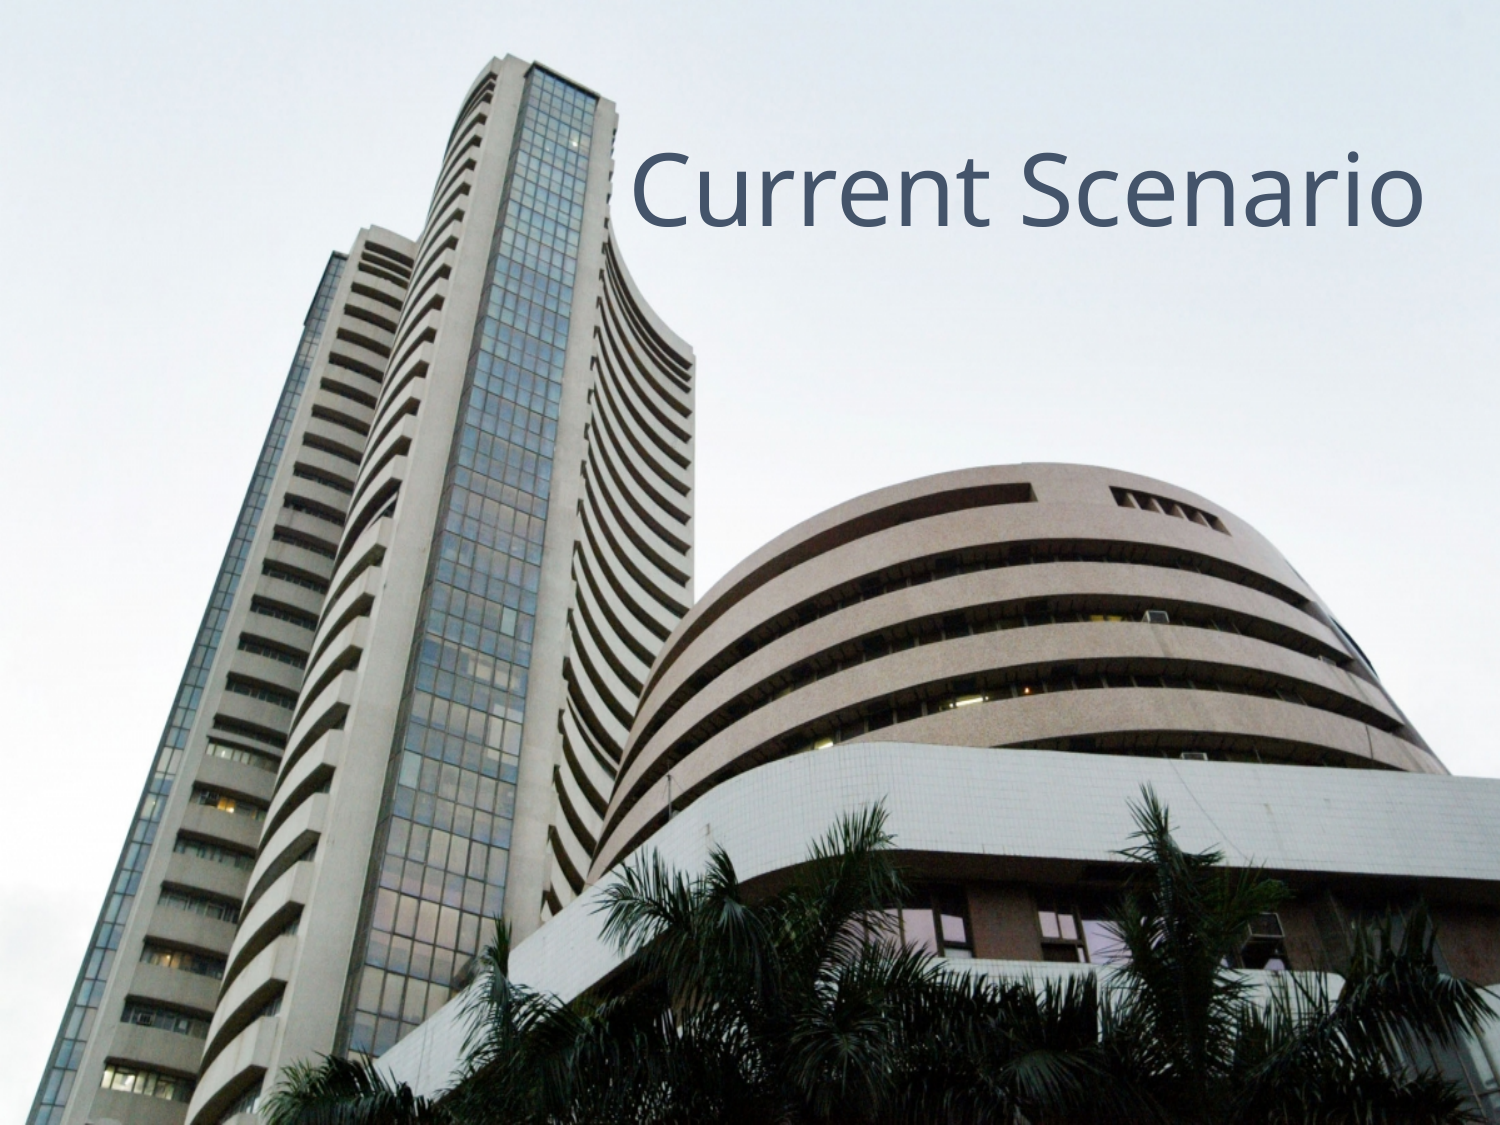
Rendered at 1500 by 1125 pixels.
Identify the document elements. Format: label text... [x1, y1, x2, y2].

title Current Scenario [526, 79, 1500, 293]
picture [0, 0, 1500, 1125]
